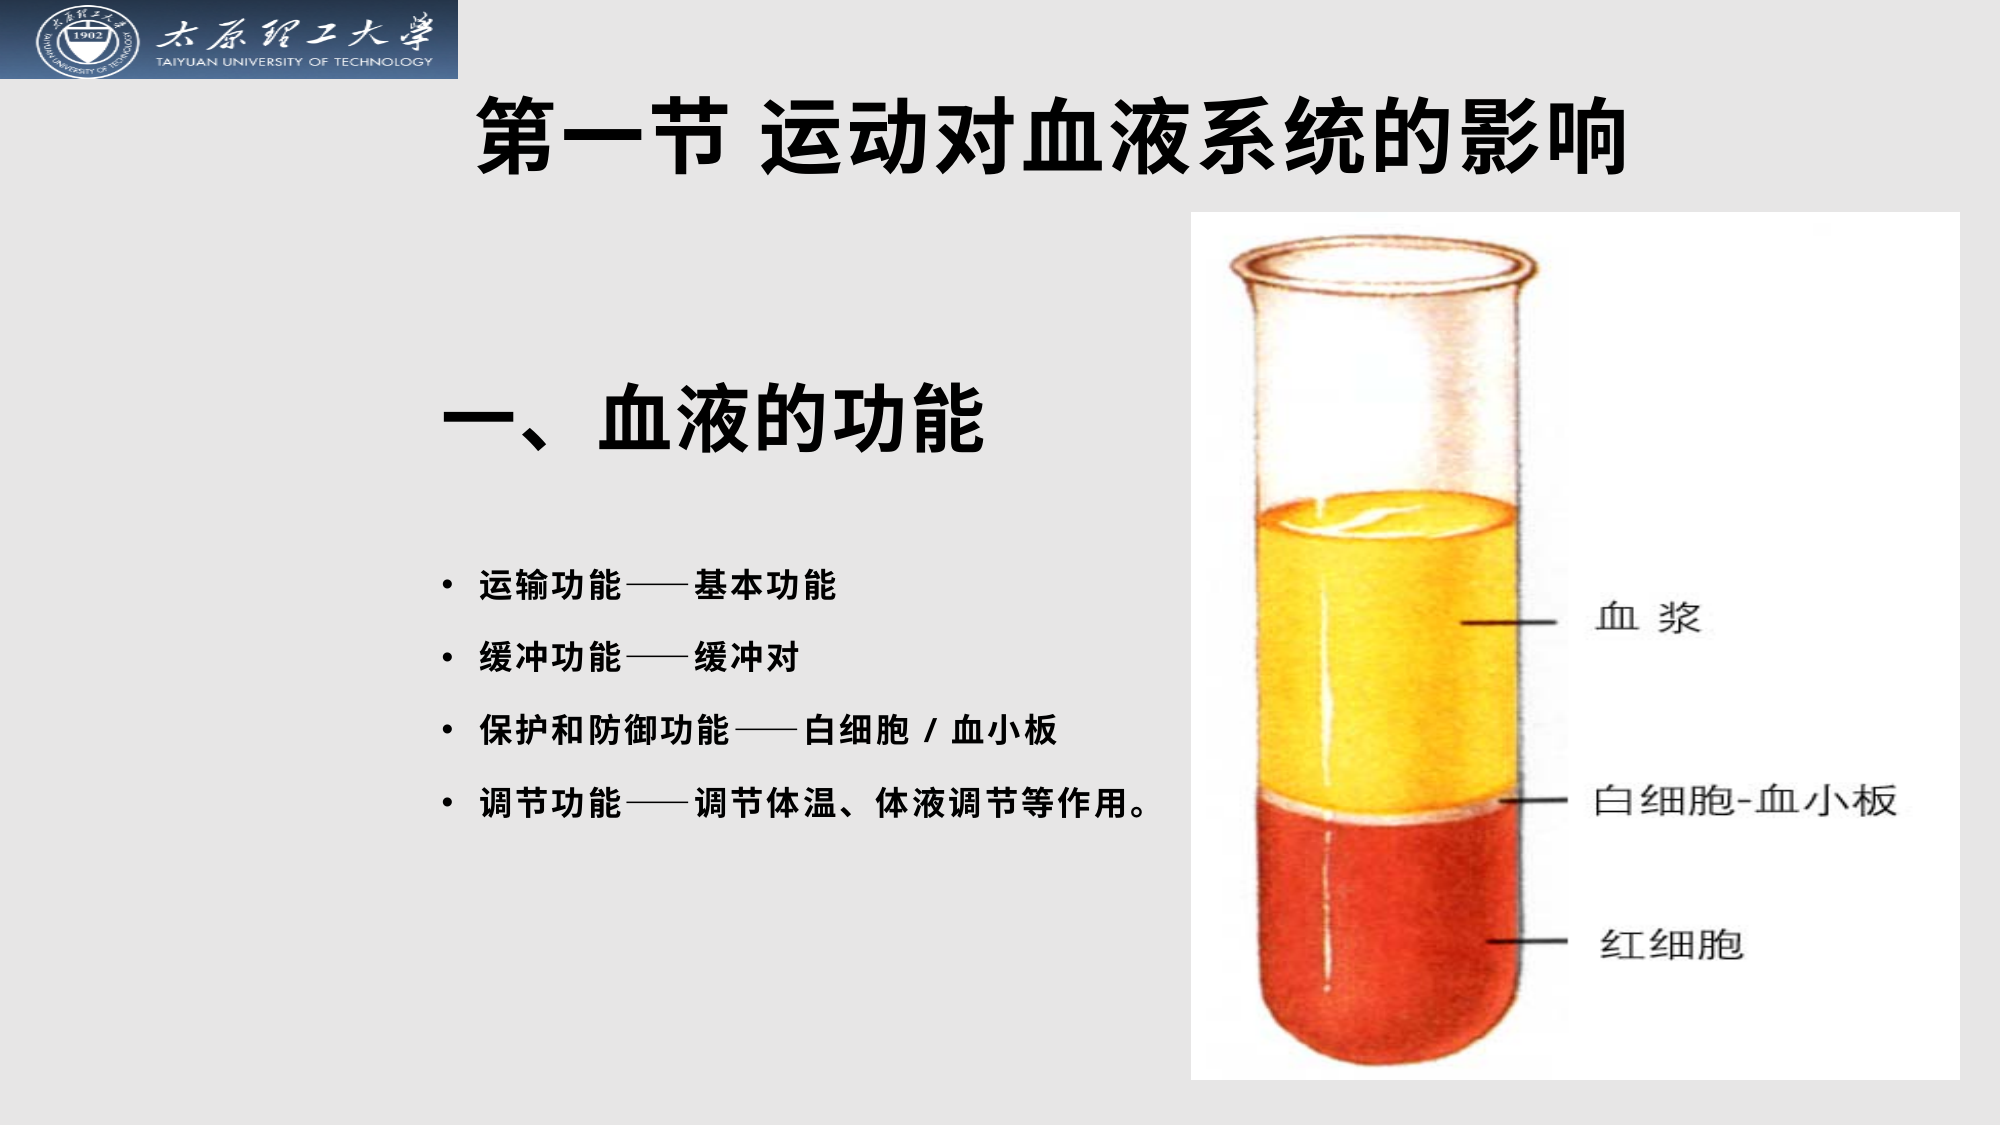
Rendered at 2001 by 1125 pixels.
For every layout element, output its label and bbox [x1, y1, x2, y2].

picture [1191, 212, 1960, 1080]
picture [0, 0, 458, 79]
text_box [51, 0, 1980, 1125]
